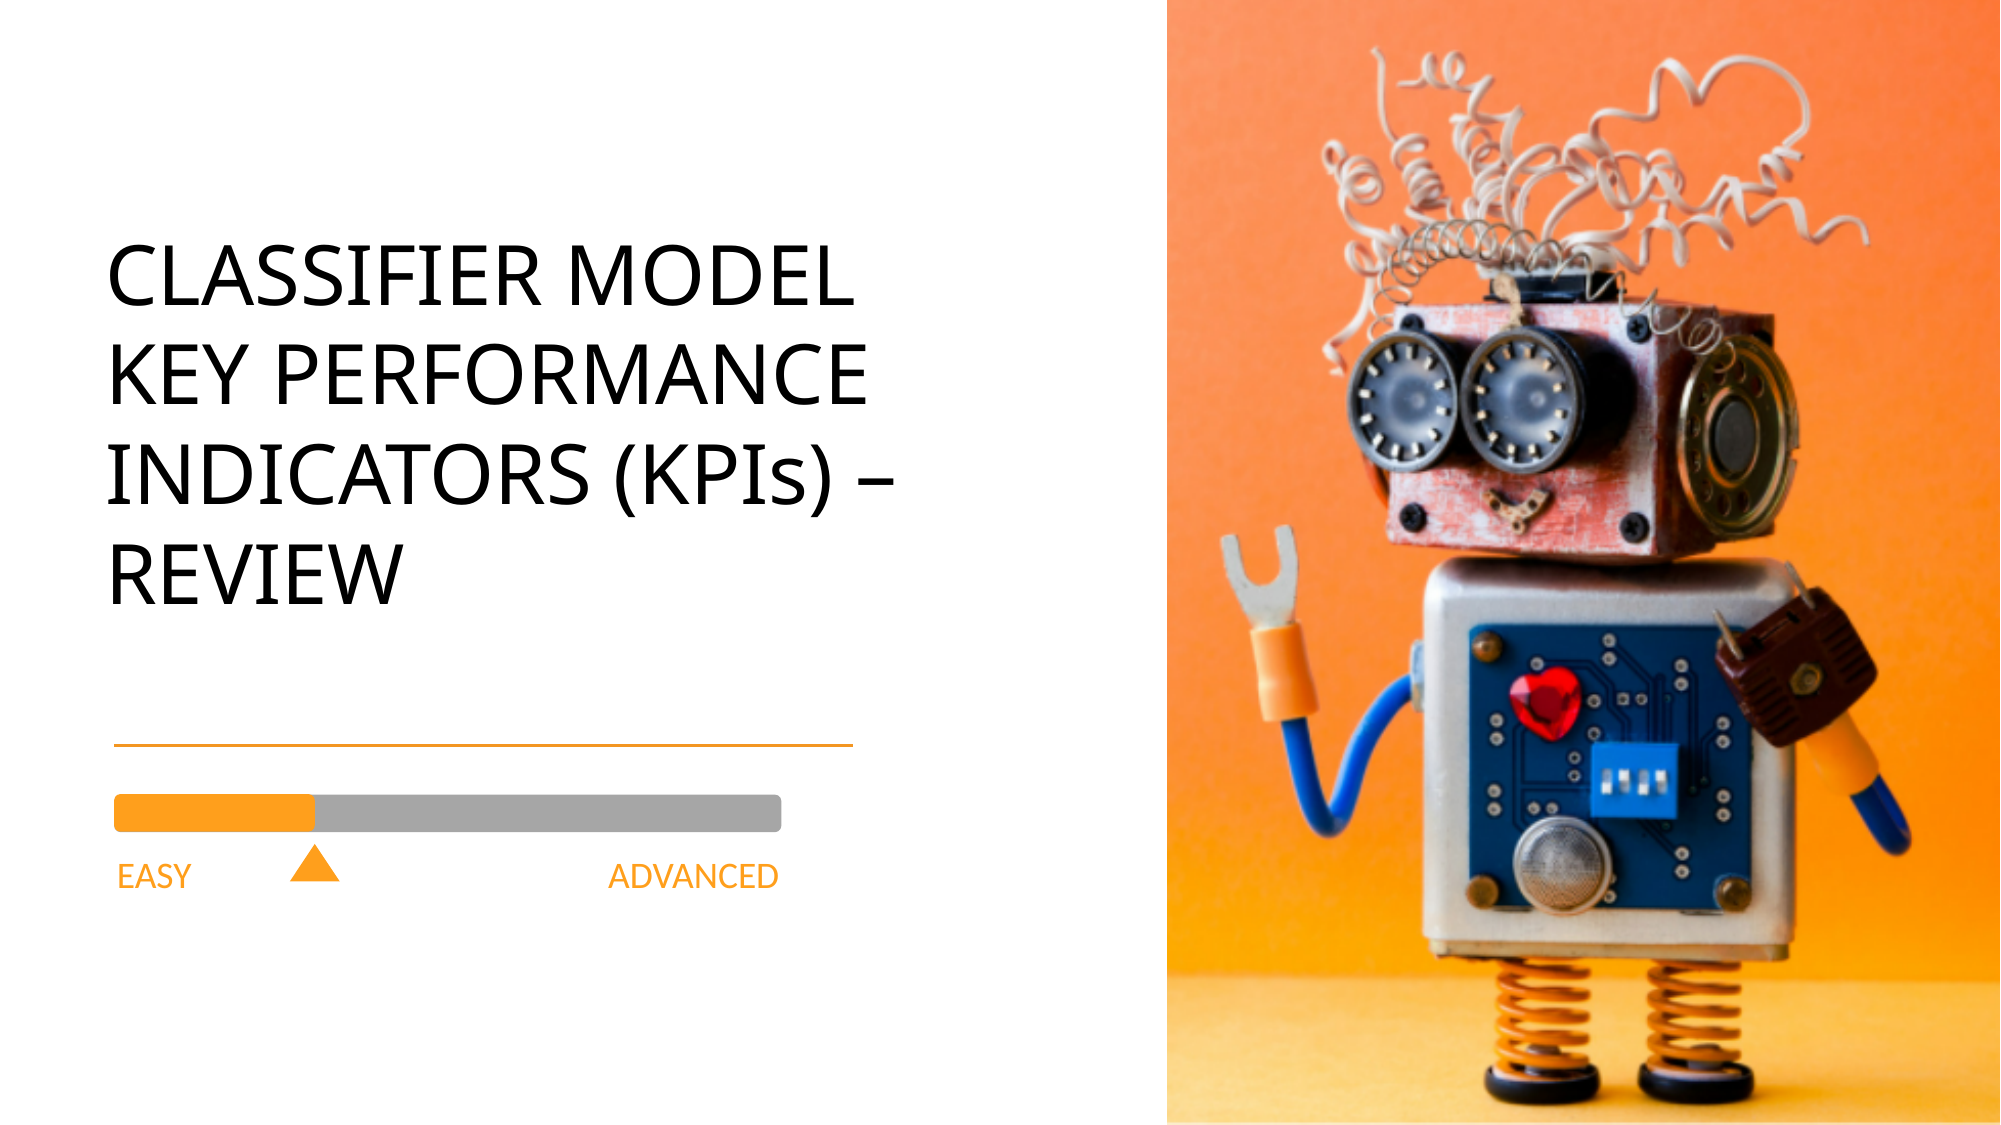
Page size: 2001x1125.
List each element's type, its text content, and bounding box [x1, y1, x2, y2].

text_box [113, 793, 316, 833]
text_box [119, 793, 783, 834]
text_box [90, 214, 985, 746]
text_box EASY [102, 843, 207, 904]
picture [1167, 0, 2000, 1125]
text_box ADVANCED [593, 843, 795, 904]
text_box [287, 842, 342, 883]
